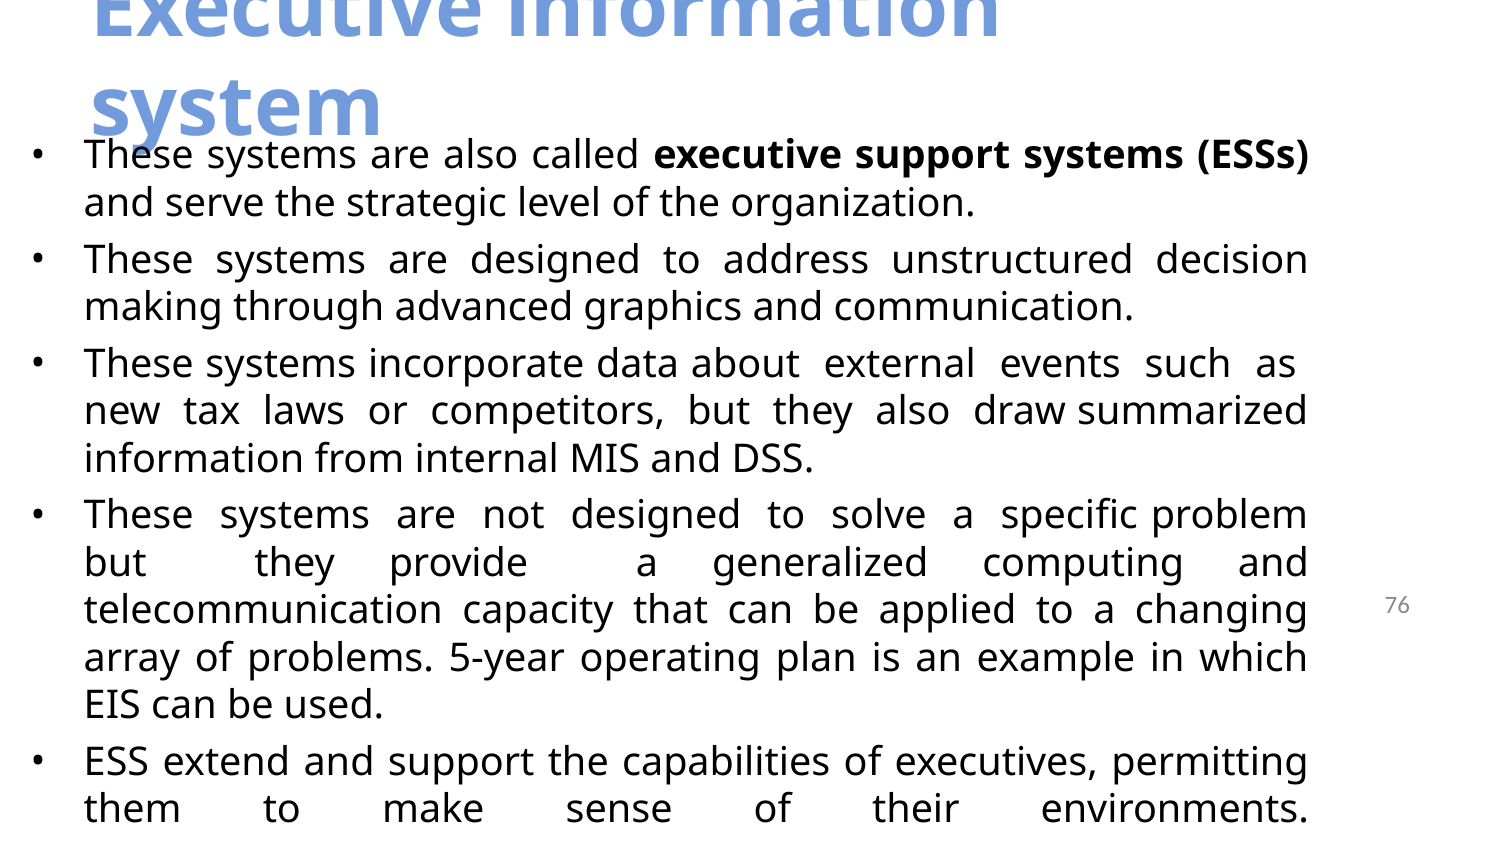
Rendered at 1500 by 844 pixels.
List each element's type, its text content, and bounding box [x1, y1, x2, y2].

list These systems are also called executive support systems (ESSs) and serve the strategic level of the organization. These systems are designed to address unstructured decision making through advanced graphics and communication. These systems incorporate data about external events such as new tax laws or competitors, but they also draw summarized information from internal MIS and DSS. These systems are not designed to solve a specific problem but they provide a generalized computing and telecommunication capacity that can be applied to a changing array of problems. 5-year operating plan is an example in which EIS can be used. ESS extend and support the capabilities of executives, permitting them to make sense of their environments. [12, 121, 1325, 844]
slide_number ‹#› [1074, 586, 1425, 621]
title Executive information system [75, 9, 1263, 96]
